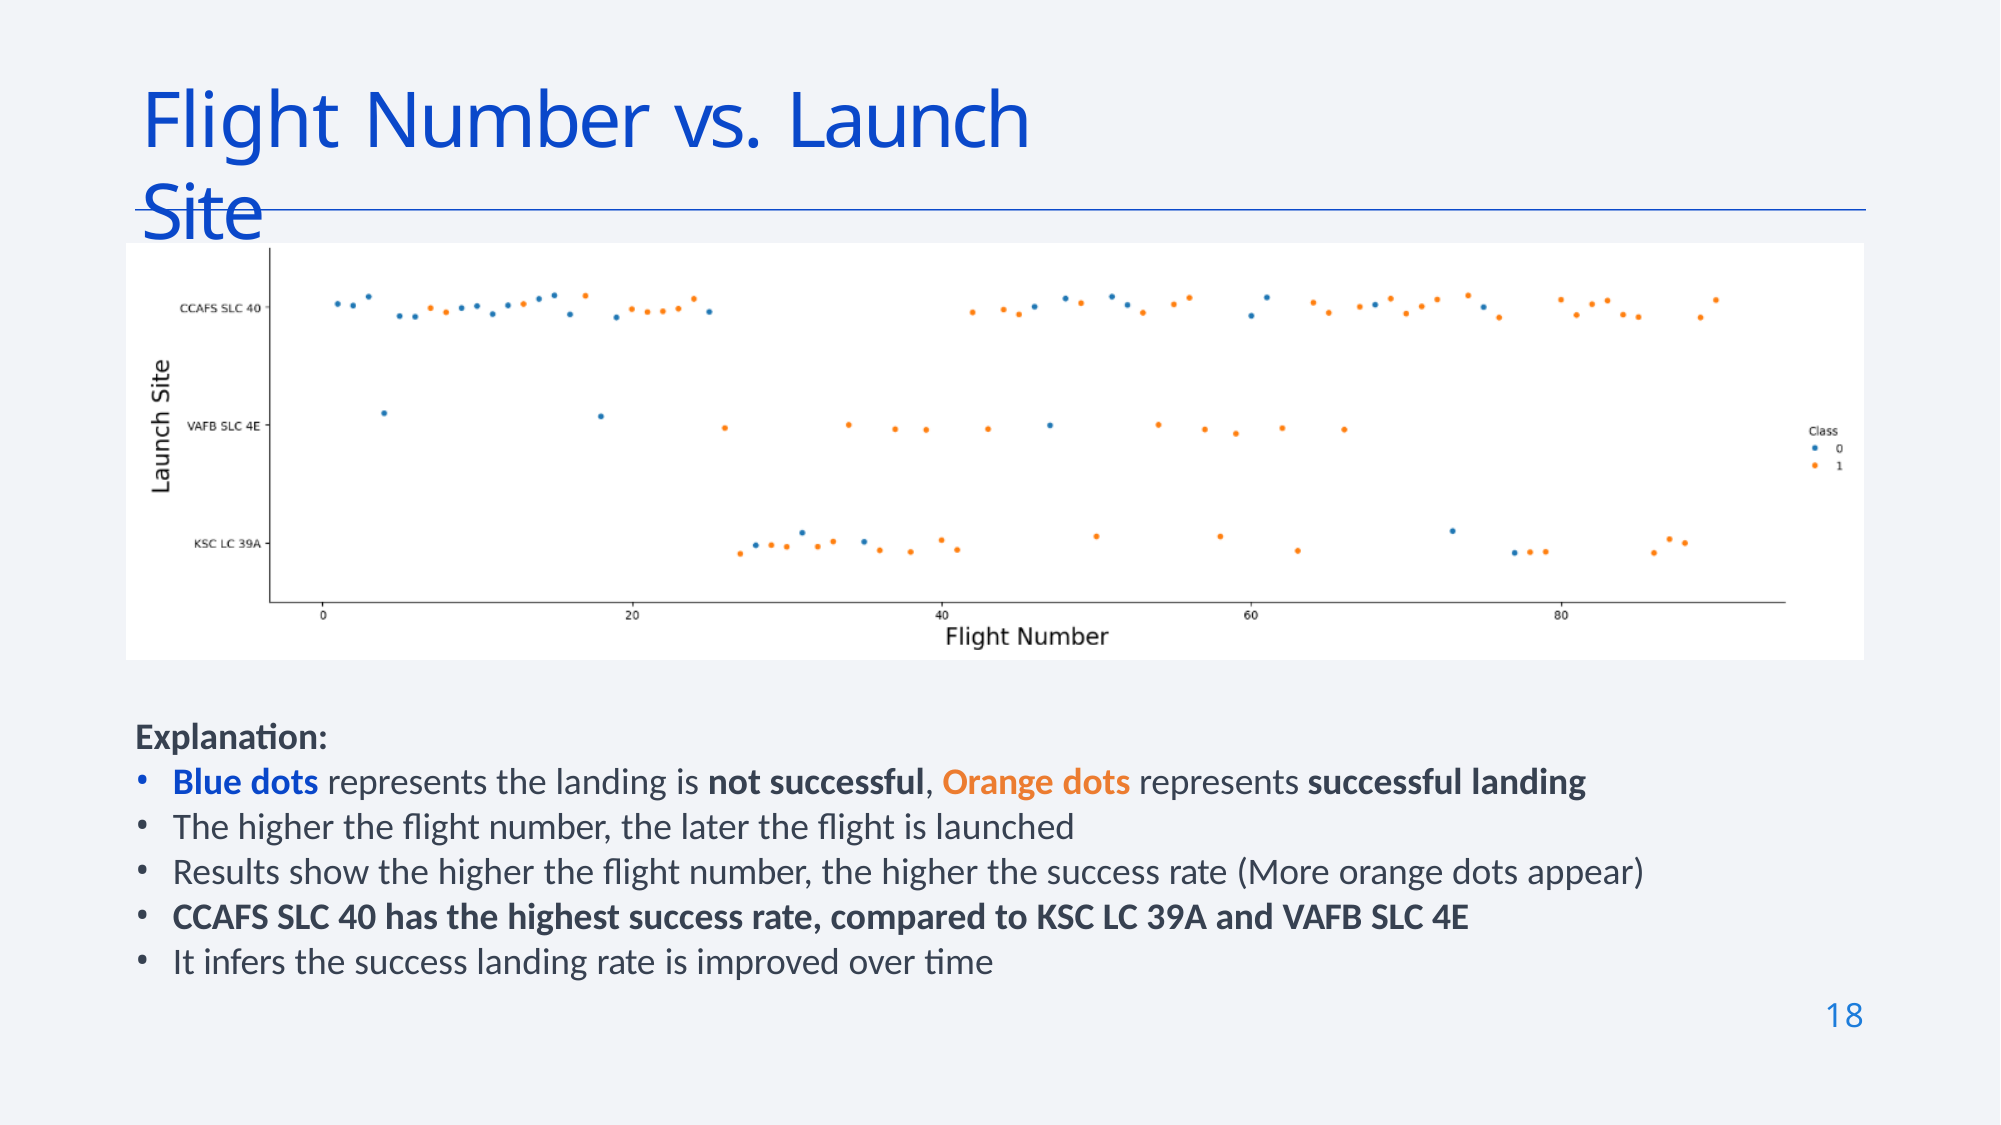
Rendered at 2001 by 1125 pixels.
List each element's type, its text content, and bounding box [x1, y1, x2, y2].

picture [0, 0, 2000, 1125]
title Flight Number vs. Launch Site [139, 68, 1128, 242]
slide_number 18 [1818, 1001, 1871, 1125]
text_box Explanation: Blue dots represents the landing is not successful, Orange dots represents successful landing The higher the flight number, the later the flight is launched Results show the higher the flight number, the higher the success rate (More orange dots appear) CCAFS SLC 40 has the highest success rate, compared to KSC LC 39A and VAFB SLC 4E It infers the success landing rate is improved over time [133, 709, 1658, 982]
